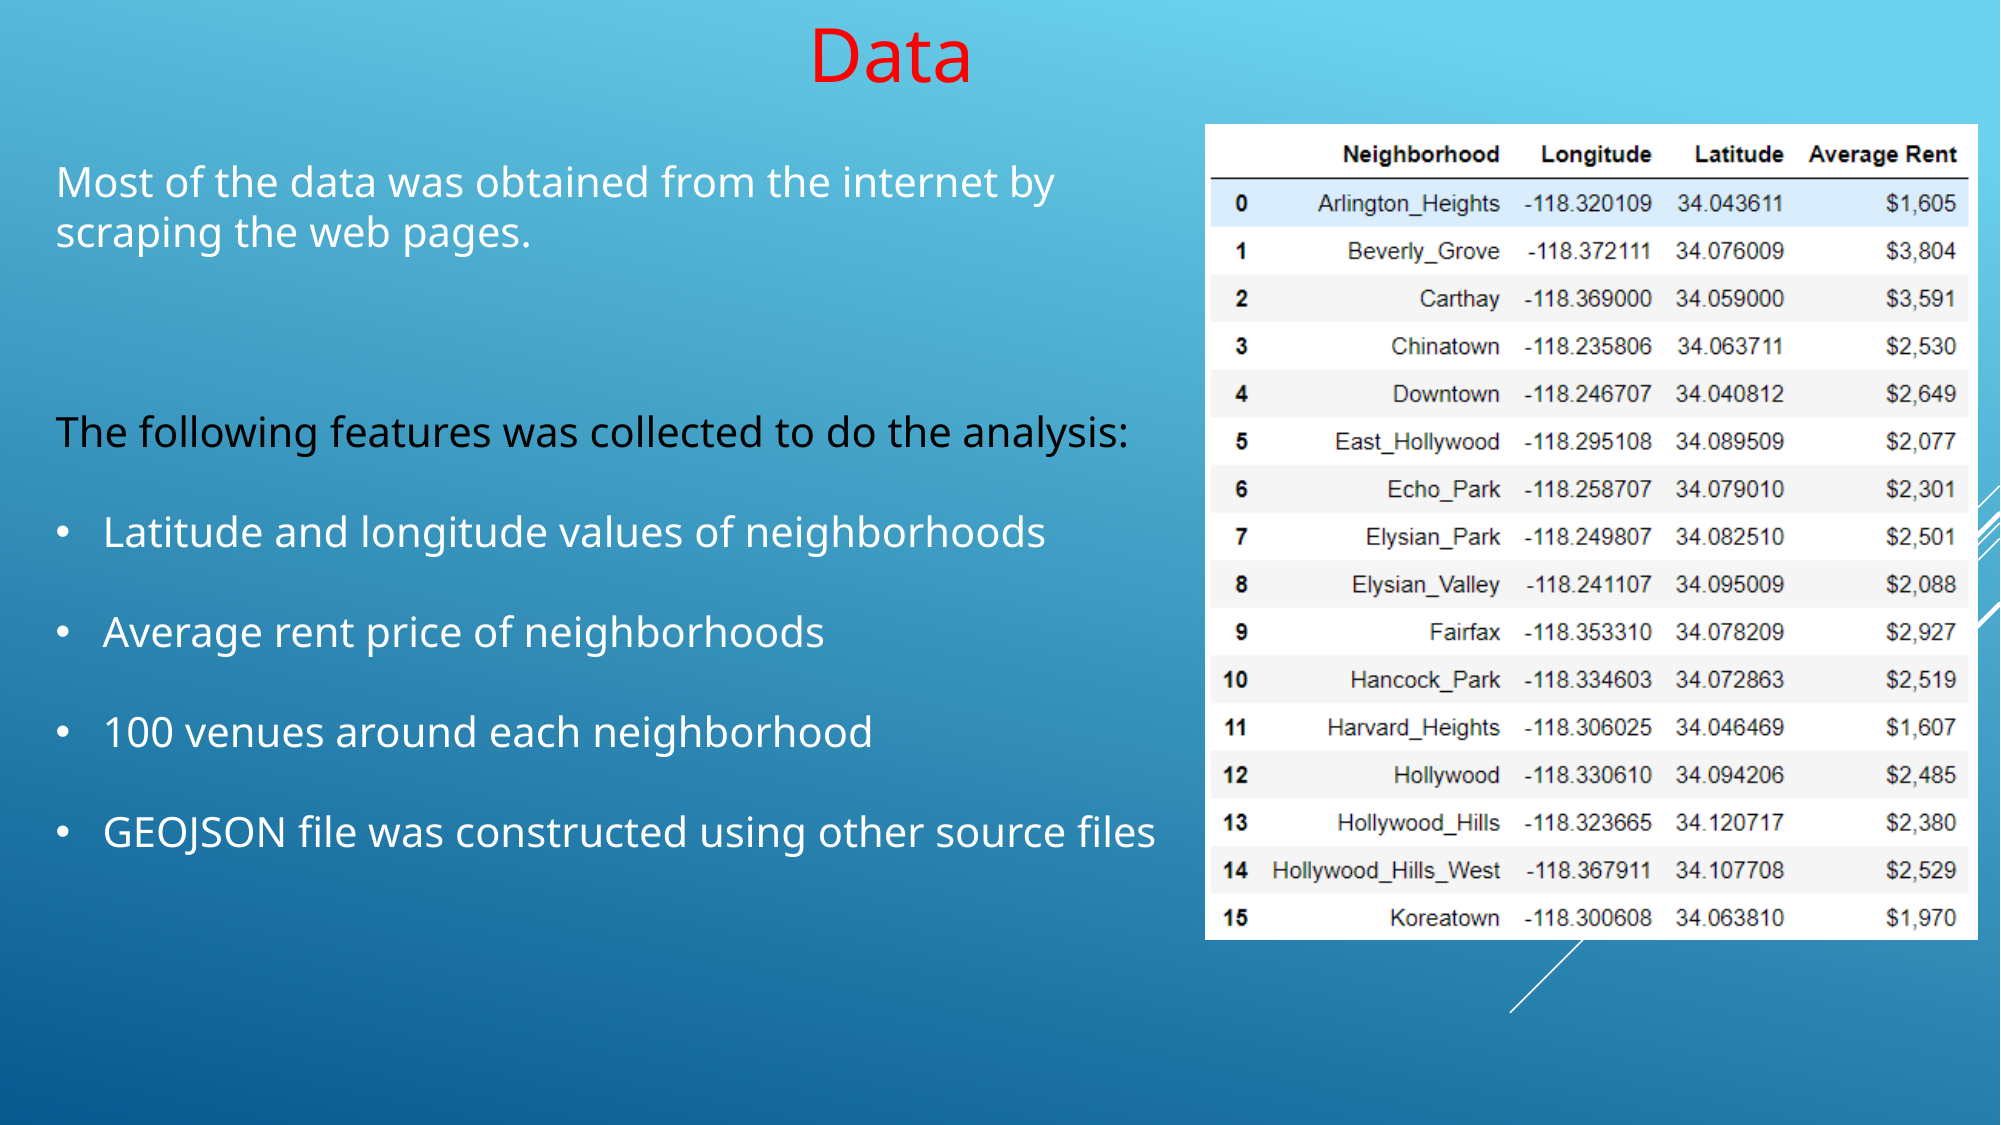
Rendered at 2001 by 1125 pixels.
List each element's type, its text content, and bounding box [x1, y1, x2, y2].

picture [1204, 124, 1978, 941]
text_box Most of the data was obtained from the internet by scraping the web pages. The following features was collected to do the analysis: Latitude and longitude values of neighborhoods Average rent price of neighborhoods 100 venues around each neighborhood GEOJSON file was constructed using other source files [40, 148, 1204, 864]
text_box Data [794, 0, 990, 105]
